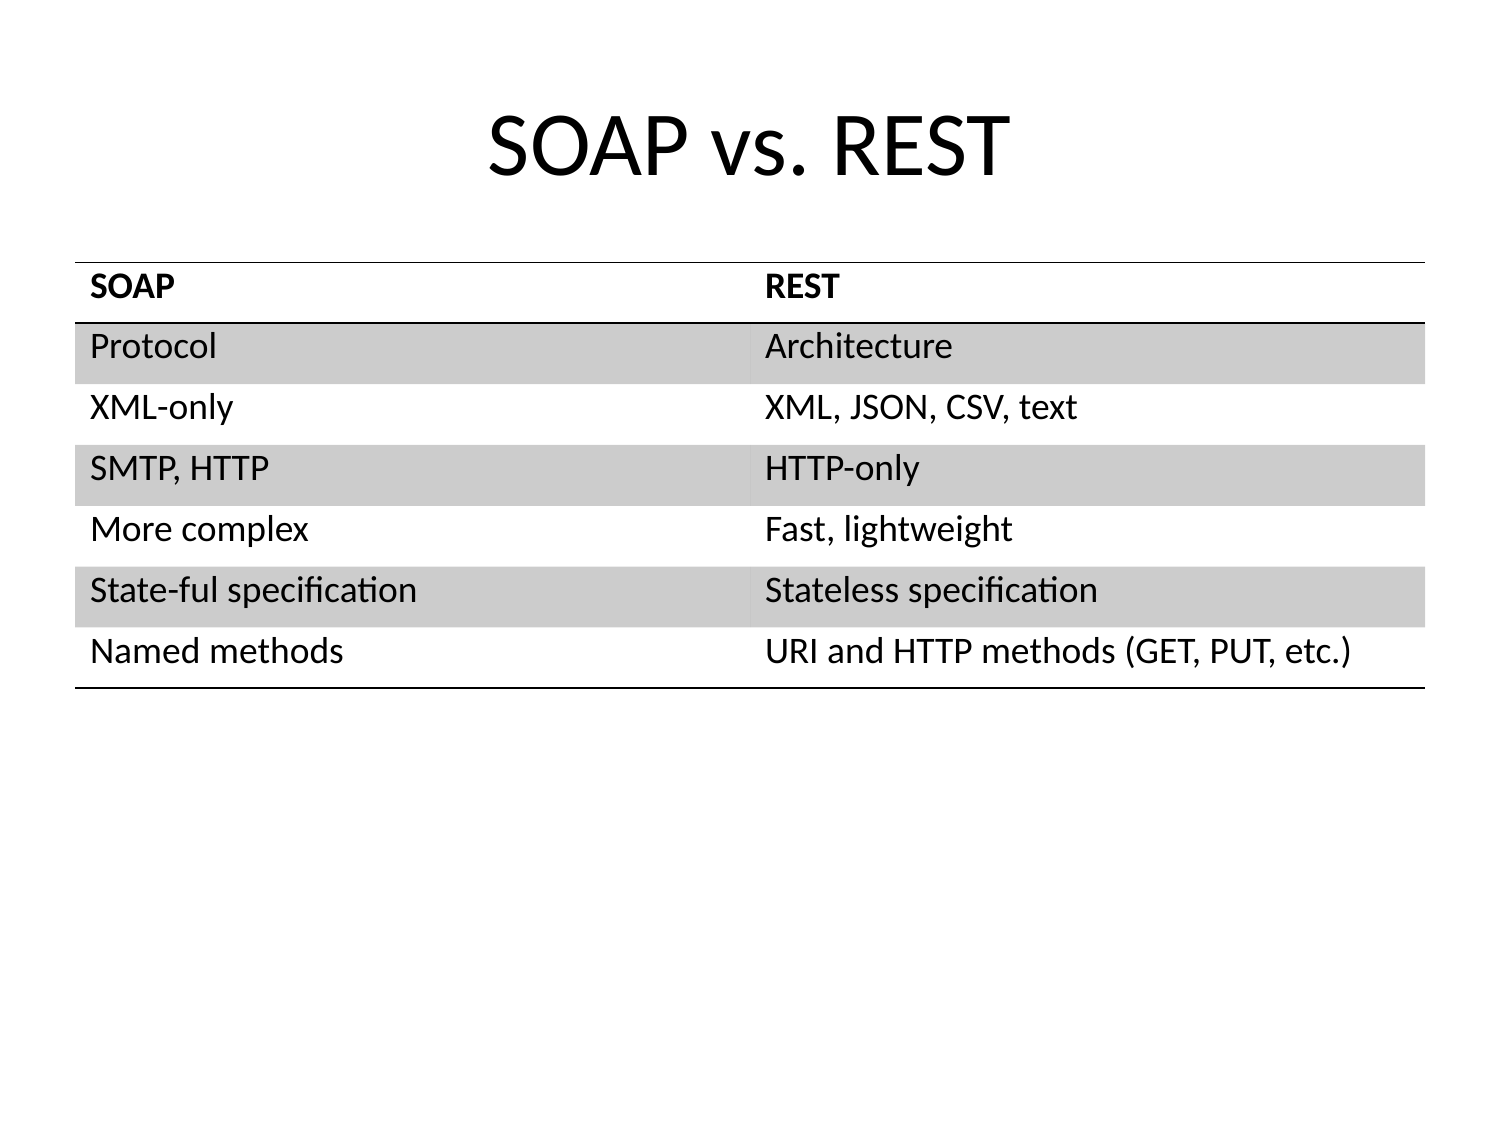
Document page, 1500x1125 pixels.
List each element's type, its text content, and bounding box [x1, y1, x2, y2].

table_cell URI and HTTP methods (GET, PUT, etc.) [750, 627, 1425, 687]
table_cell Stateless specification [750, 567, 1425, 627]
table_cell Protocol [75, 324, 750, 384]
table_cell State-ful specification [75, 567, 750, 627]
table_cell XML-only [75, 384, 750, 445]
table_cell XML, JSON, CSV, text [750, 384, 1425, 445]
title SOAP vs. REST [75, 45, 1425, 233]
table_cell More complex [75, 506, 750, 567]
table_cell SMTP, HTTP [75, 445, 750, 506]
table_cell Fast, lightweight [750, 506, 1425, 567]
table_header SOAP [75, 263, 750, 322]
table_cell Named methods [75, 627, 750, 687]
table_header REST [750, 263, 1425, 322]
table_cell Architecture [750, 324, 1425, 384]
table_cell HTTP-only [750, 445, 1425, 506]
